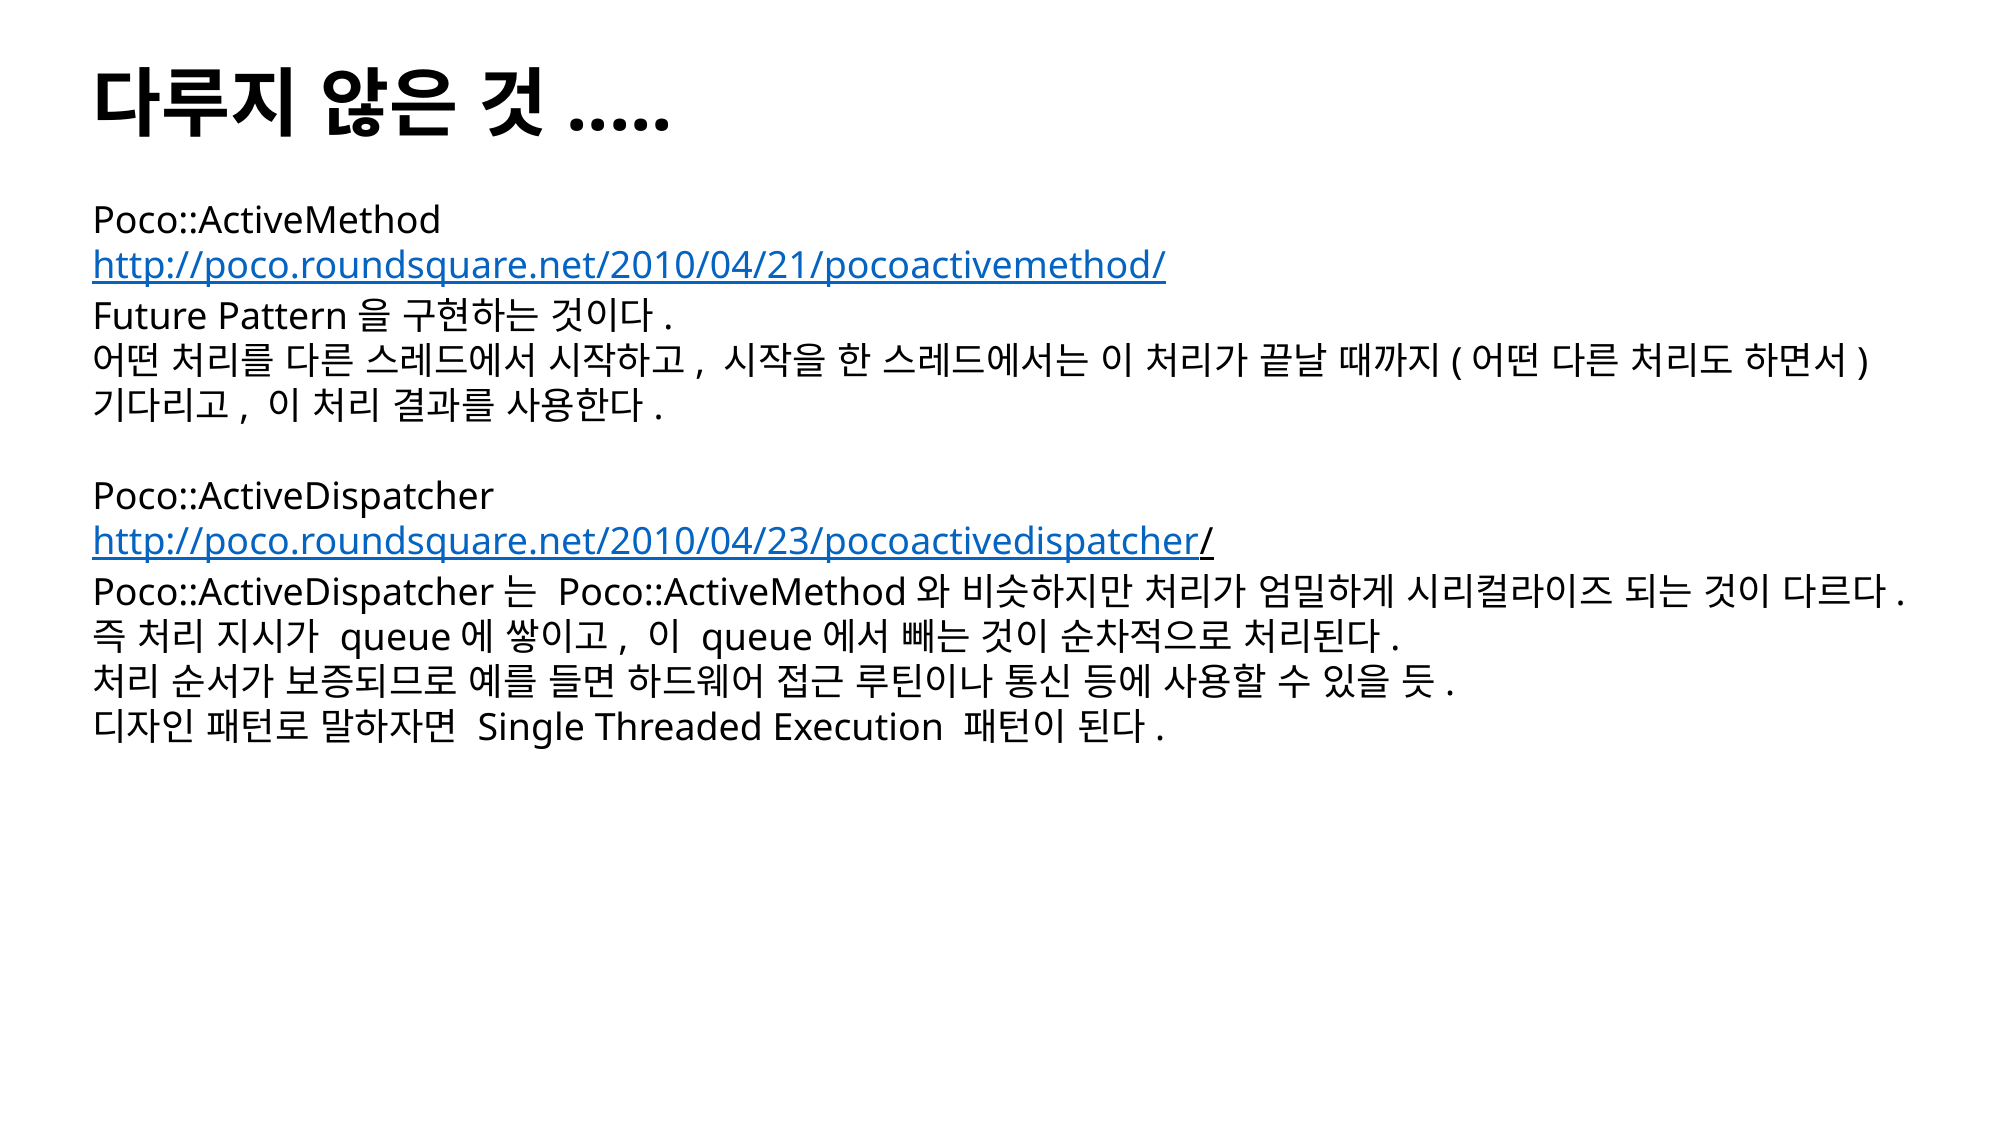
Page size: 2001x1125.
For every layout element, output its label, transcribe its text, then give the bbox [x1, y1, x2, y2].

text_box Poco::ActiveMethod http://poco.roundsquare.net/2010/04/21/pocoactivemethod/ Future Pattern을 구현하는 것이다. 어떤 처리를 다른 스레드에서 시작하고, 시작을 한 스레드에서는 이 처리가 끝날 때까지(어떤 다른 처리도 하면서) 기다리고, 이 처리 결과를 사용한다. Poco::ActiveDispatcher http://poco.roundsquare.net/2010/04/23/pocoactivedispatcher/ Poco::ActiveDispatcher는 Poco::ActiveMethod와 비슷하지만 처리가 엄밀하게 시리컬라이즈 되는 것이 다르다. 즉 처리 지시가 queue에 쌓이고, 이 queue에서 빼는 것이 순차적으로 처리된다. 처리 순서가 보증되므로 예를 들면 하드웨어 접근 루틴이나 통신 등에 사용할 수 있을 듯. 디자인 패턴로 말하자면 Single Threaded Execution 패턴이 된다. [77, 188, 1976, 756]
text_box 다루지 않은 것..... [77, 48, 1066, 153]
